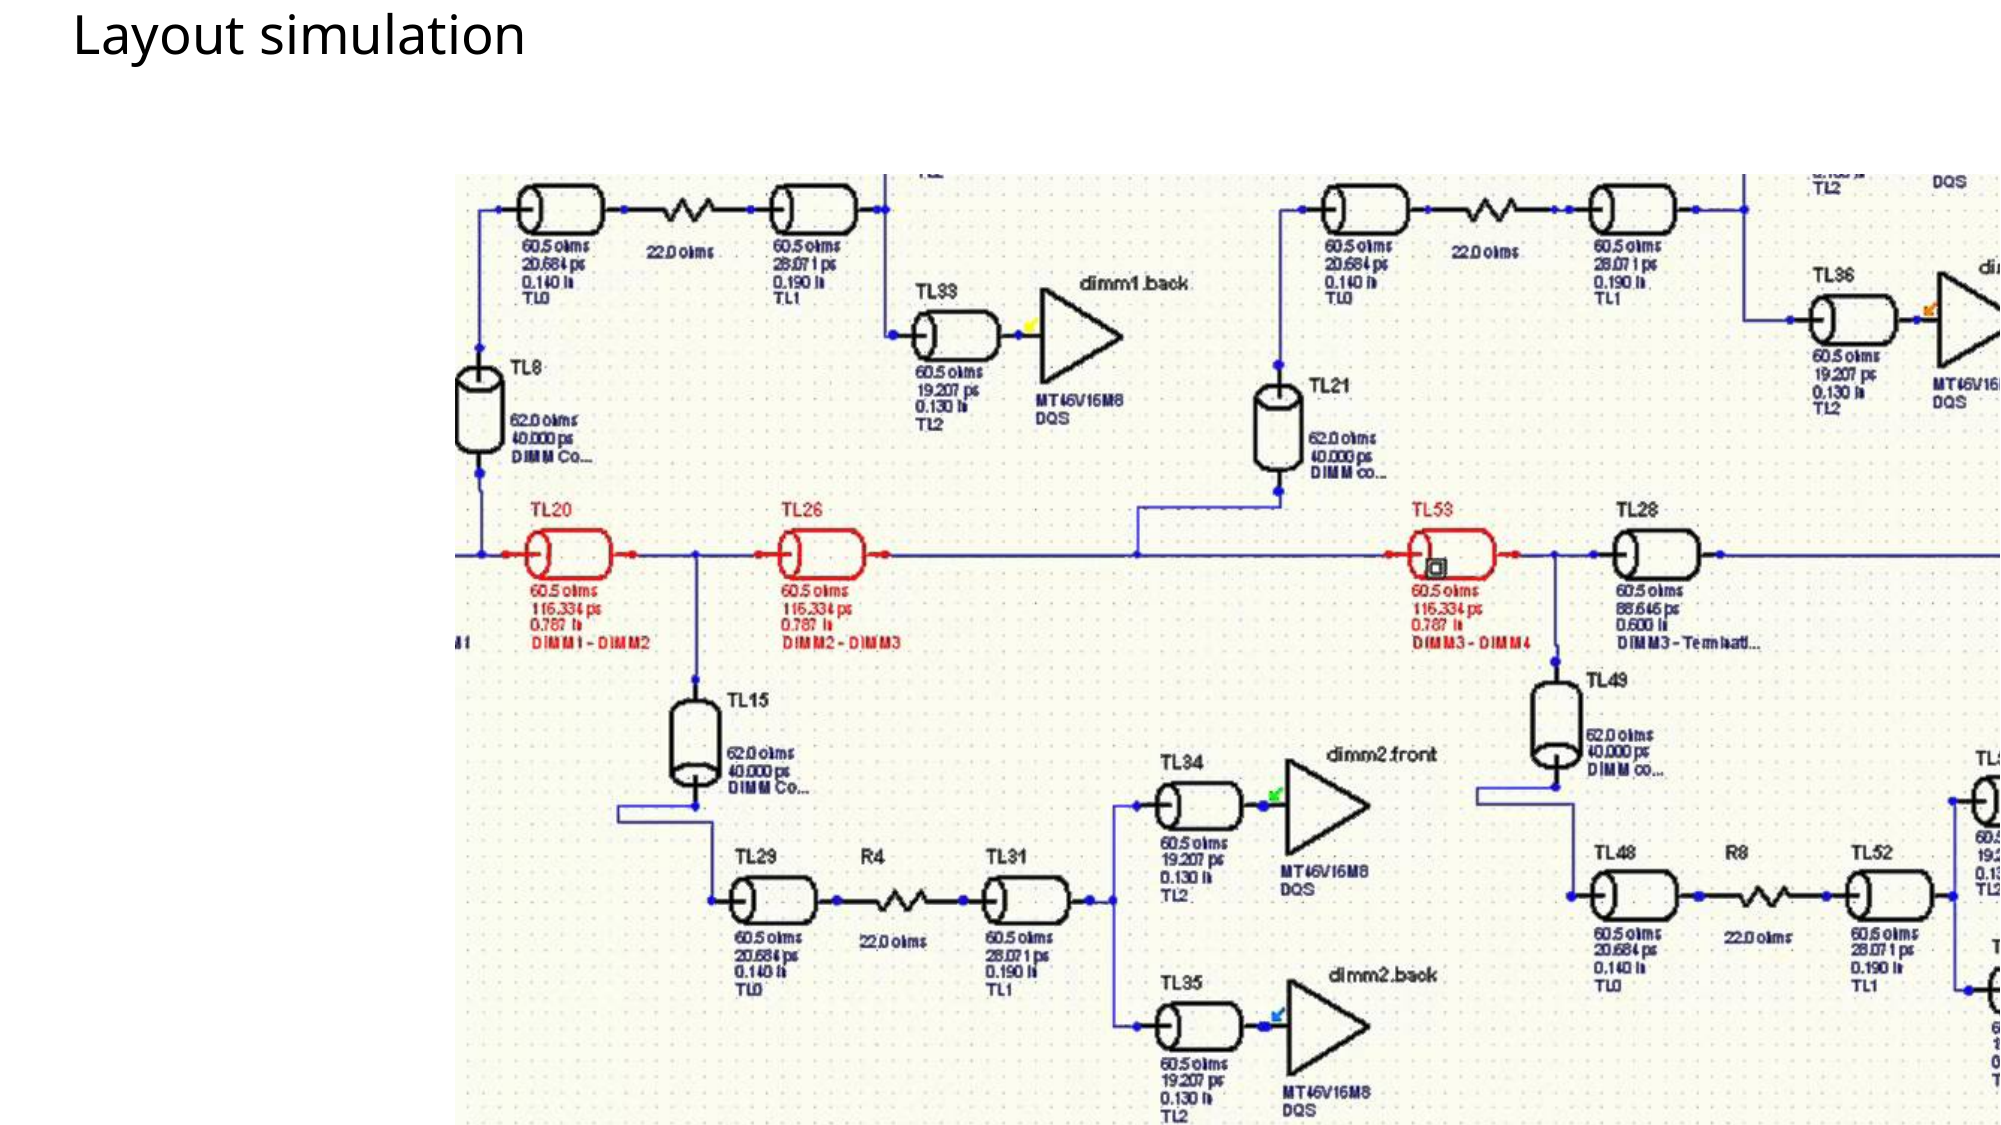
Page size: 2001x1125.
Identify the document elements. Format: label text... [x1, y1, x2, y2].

picture [455, 174, 2000, 1125]
text_box Layout simulation [0, 0, 601, 191]
